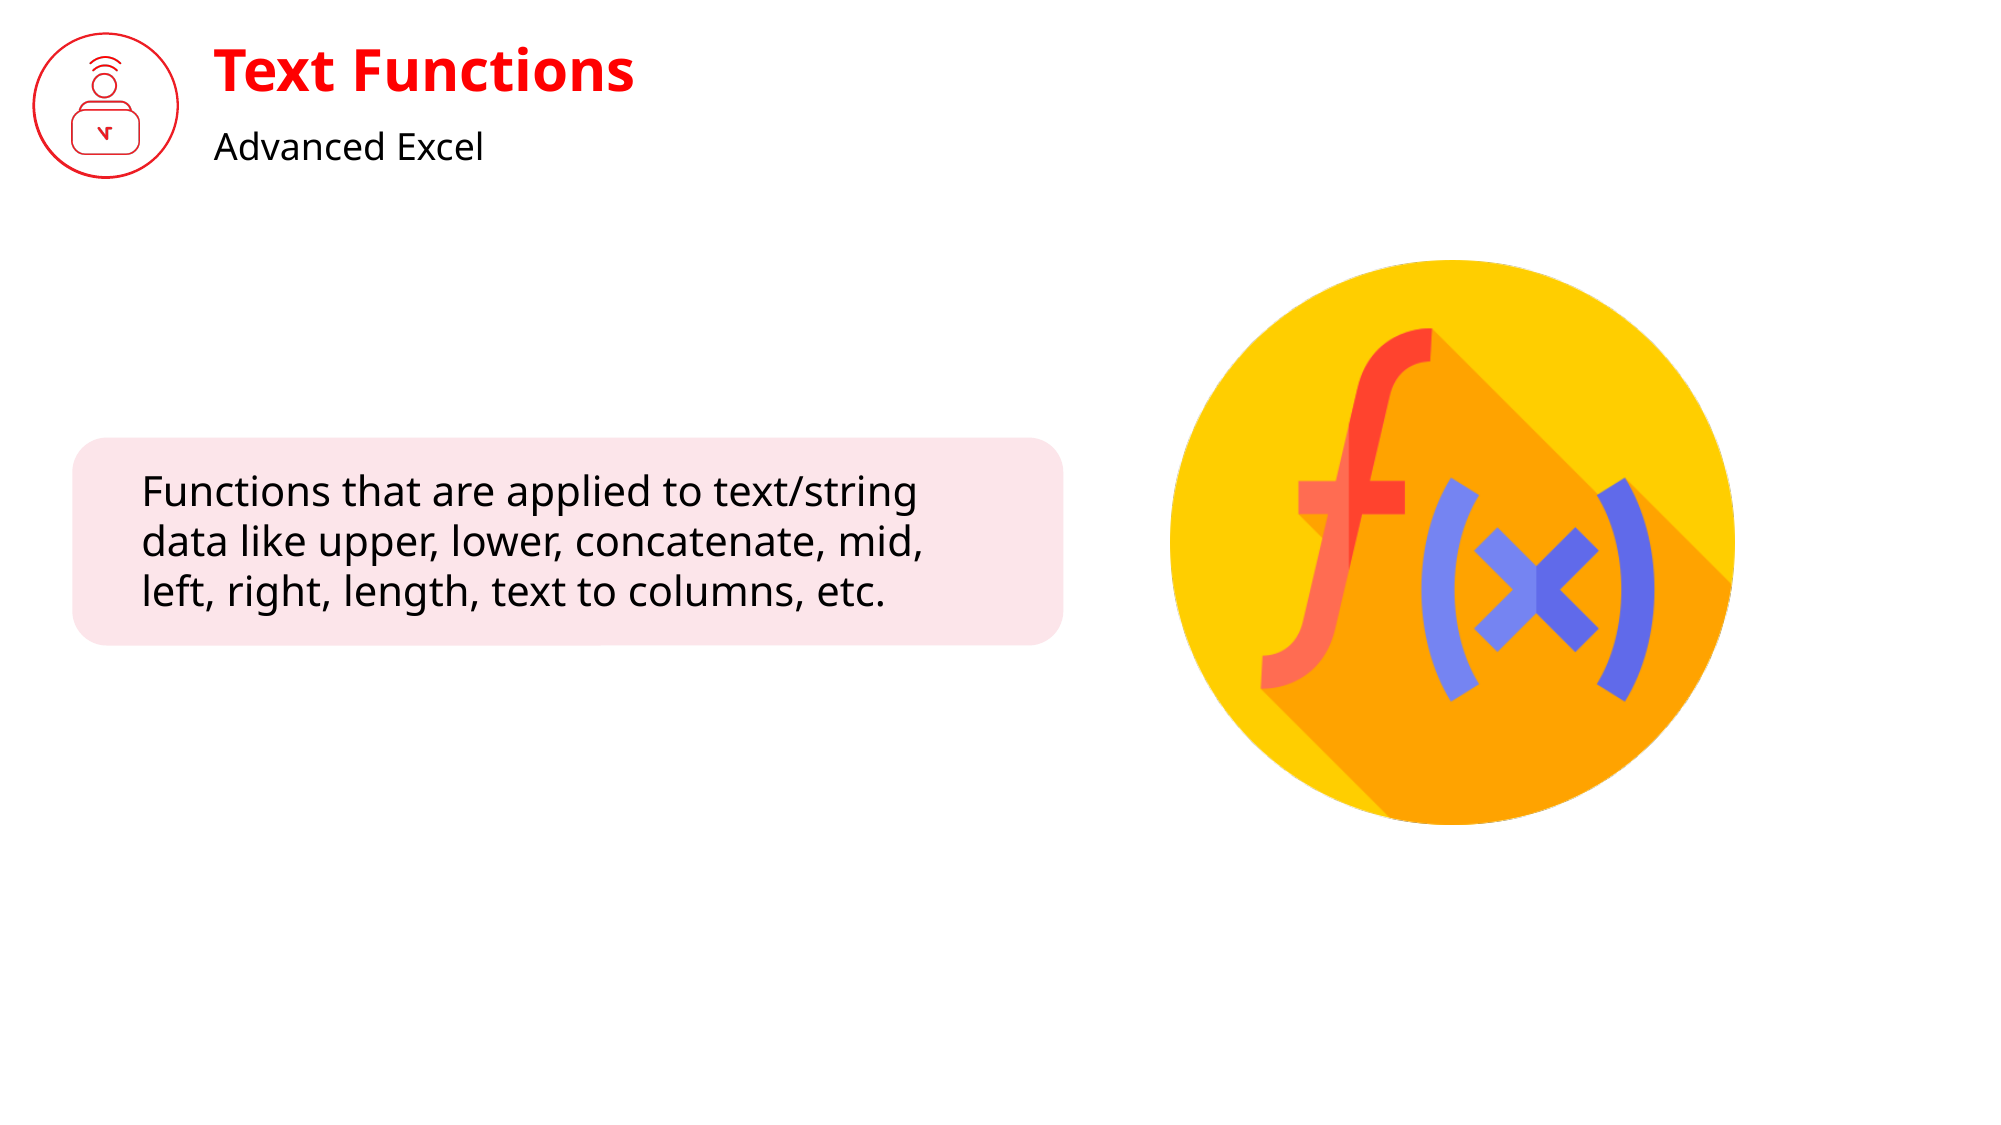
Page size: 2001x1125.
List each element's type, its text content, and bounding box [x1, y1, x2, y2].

picture [1170, 260, 1735, 826]
text_box Text Functions [198, 18, 1877, 119]
text_box Functions that are applied to text/string data like upper, lower, concatenate, mid, left, right, length, text to columns, etc. [126, 456, 1023, 590]
picture [71, 56, 140, 155]
text_box [70, 435, 1066, 648]
text_box Advanced Excel [198, 101, 660, 183]
